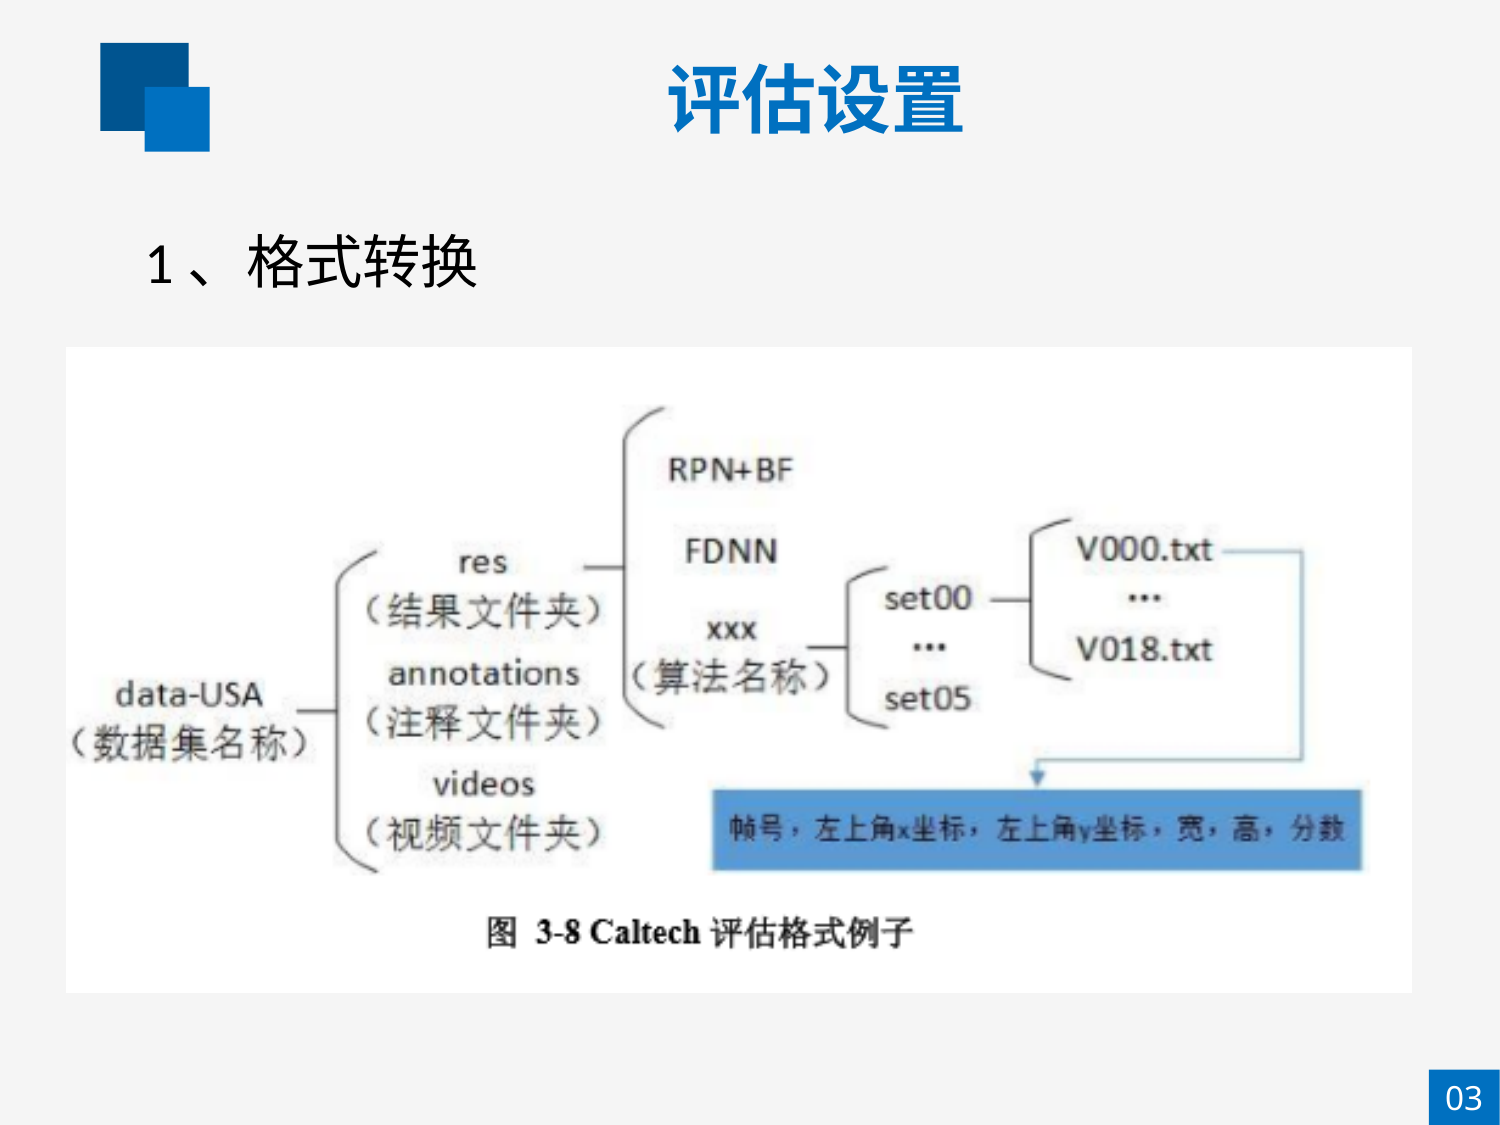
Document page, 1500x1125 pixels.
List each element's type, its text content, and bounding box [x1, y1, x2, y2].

picture [66, 347, 1413, 993]
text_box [199, 1069, 1500, 1125]
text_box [99, 42, 210, 153]
text_box 评估设置 [232, 45, 1400, 150]
text_box 1、格式转换 [129, 203, 1377, 345]
